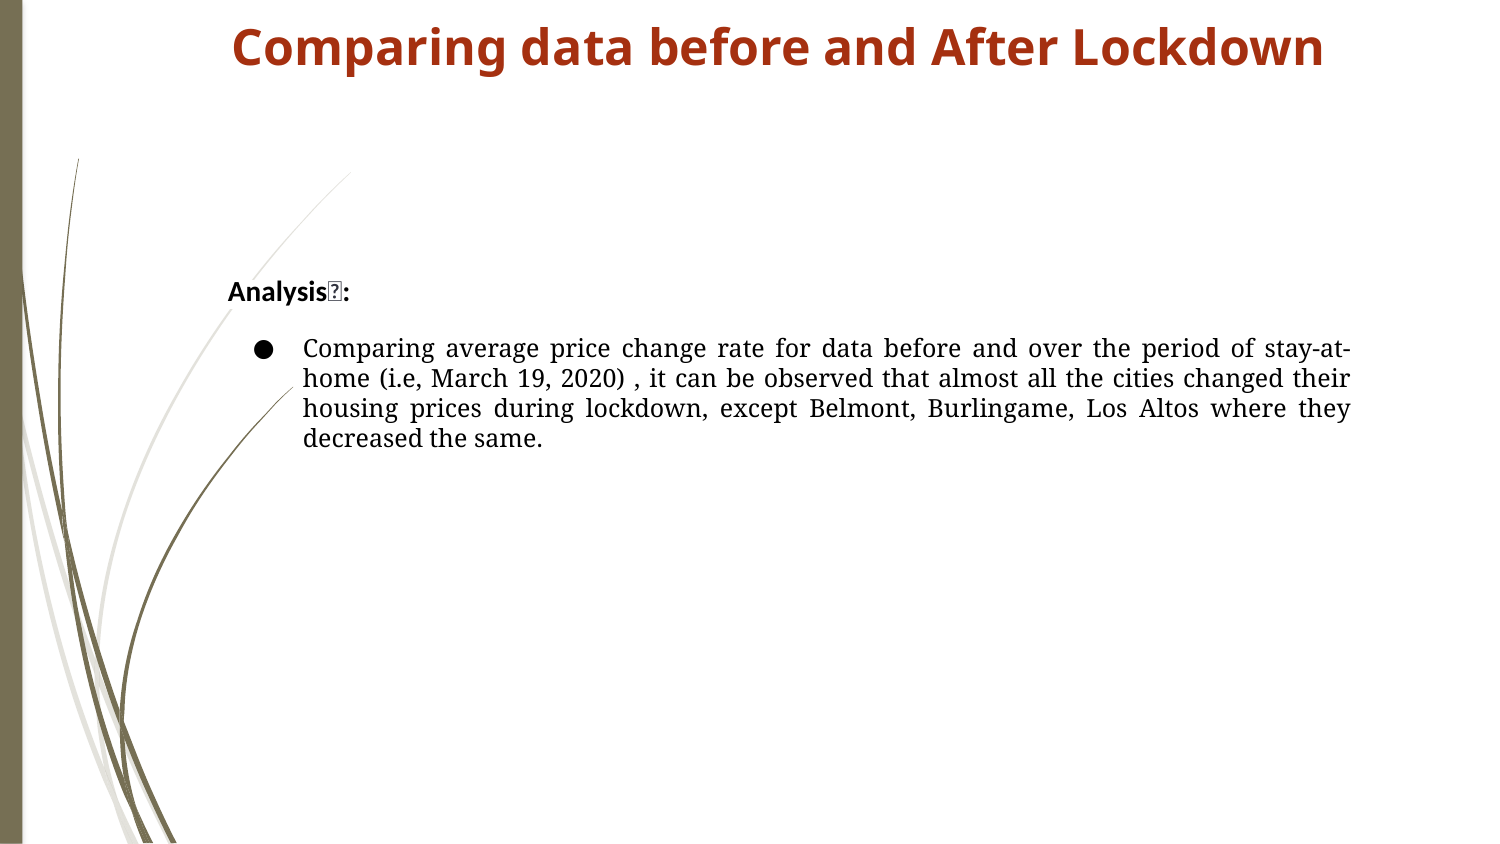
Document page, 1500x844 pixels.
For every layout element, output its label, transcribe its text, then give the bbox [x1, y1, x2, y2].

list Analysis💡: Comparing average price change rate for data before and over the period of stay-at-home (i.e, March 19, 2020) , it can be observed that almost all the cities changed their housing prices during lockdown, except Belmont, Burlingame, Los Altos where they decreased the same. [212, 257, 1368, 735]
text_box Comparing data before and After Lockdown [168, 0, 1389, 90]
